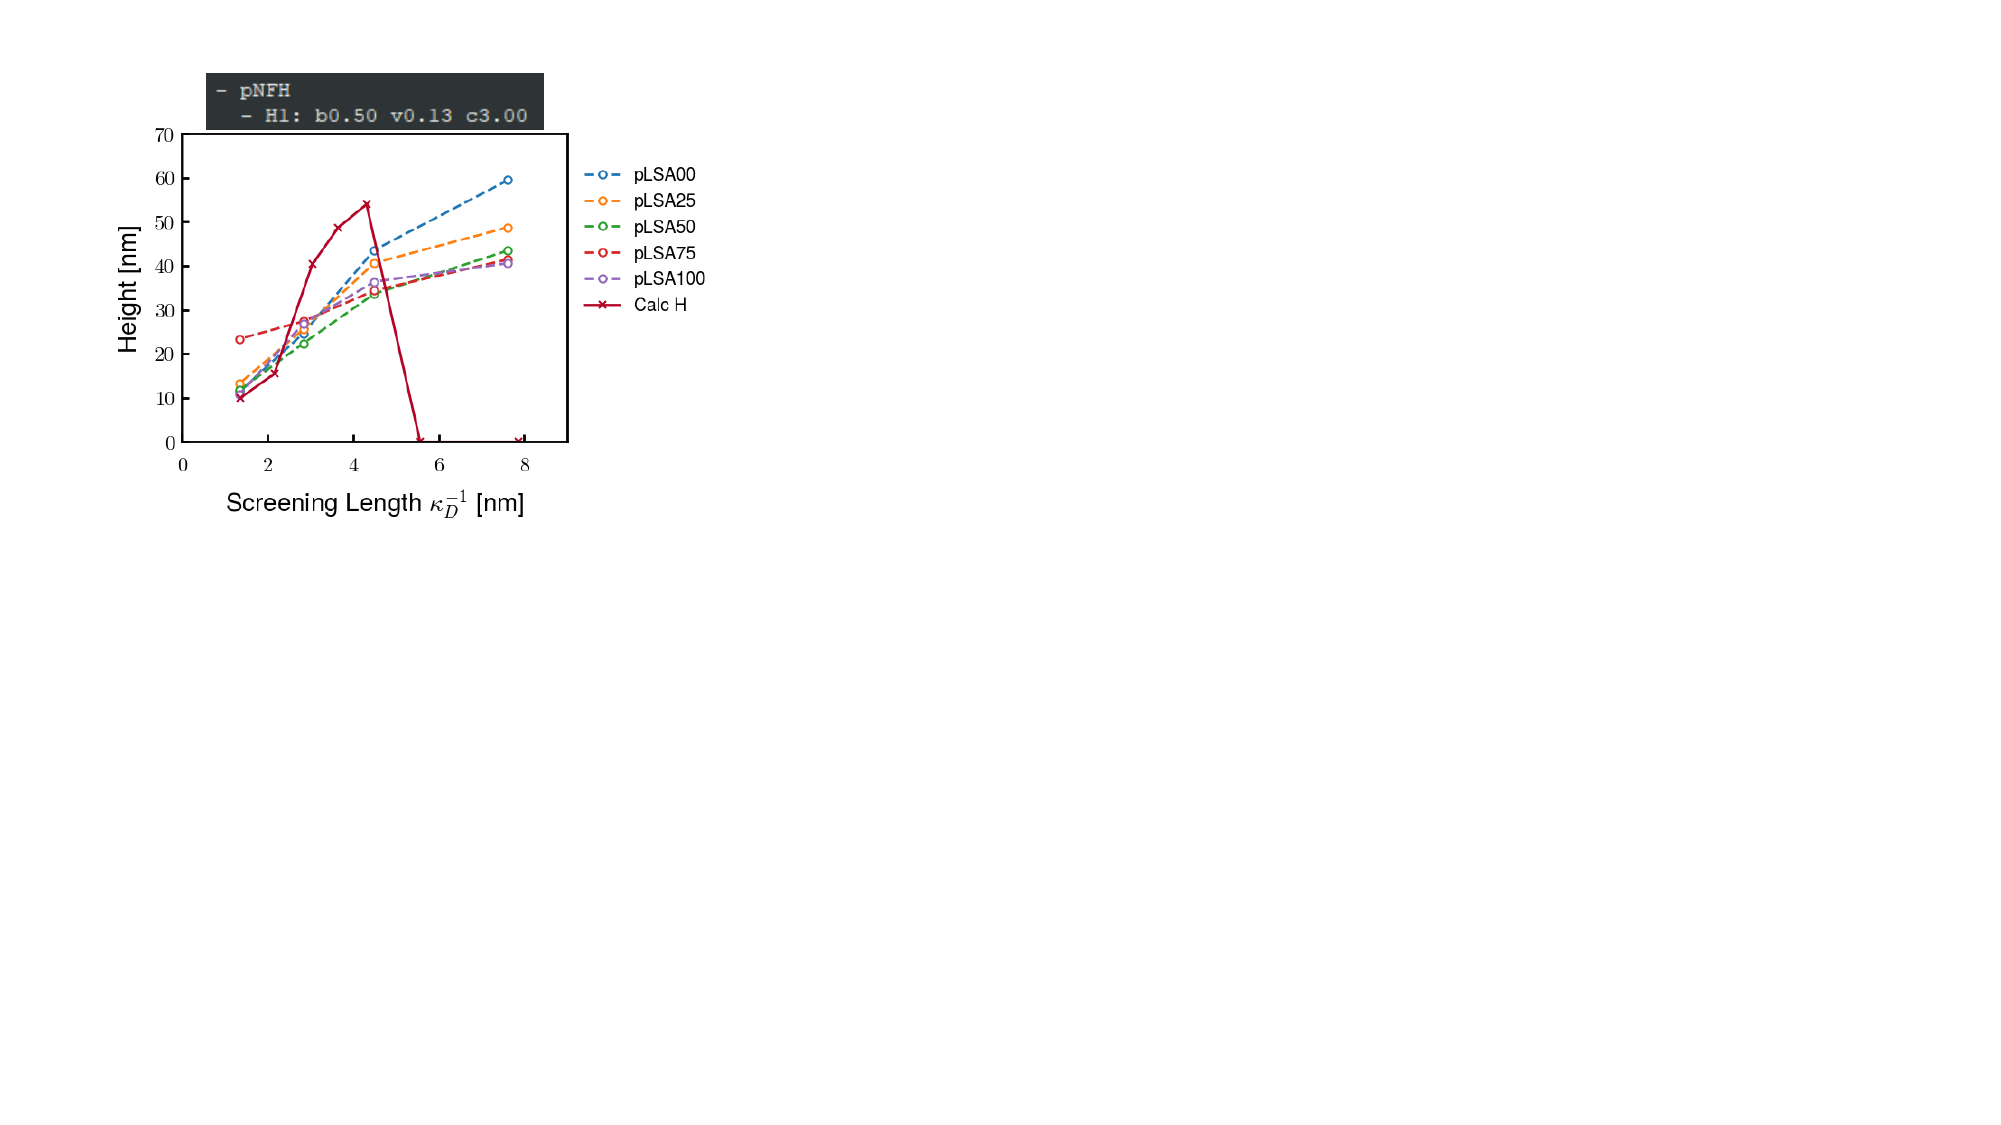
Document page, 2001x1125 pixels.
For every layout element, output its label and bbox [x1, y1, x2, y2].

picture [109, 73, 714, 528]
